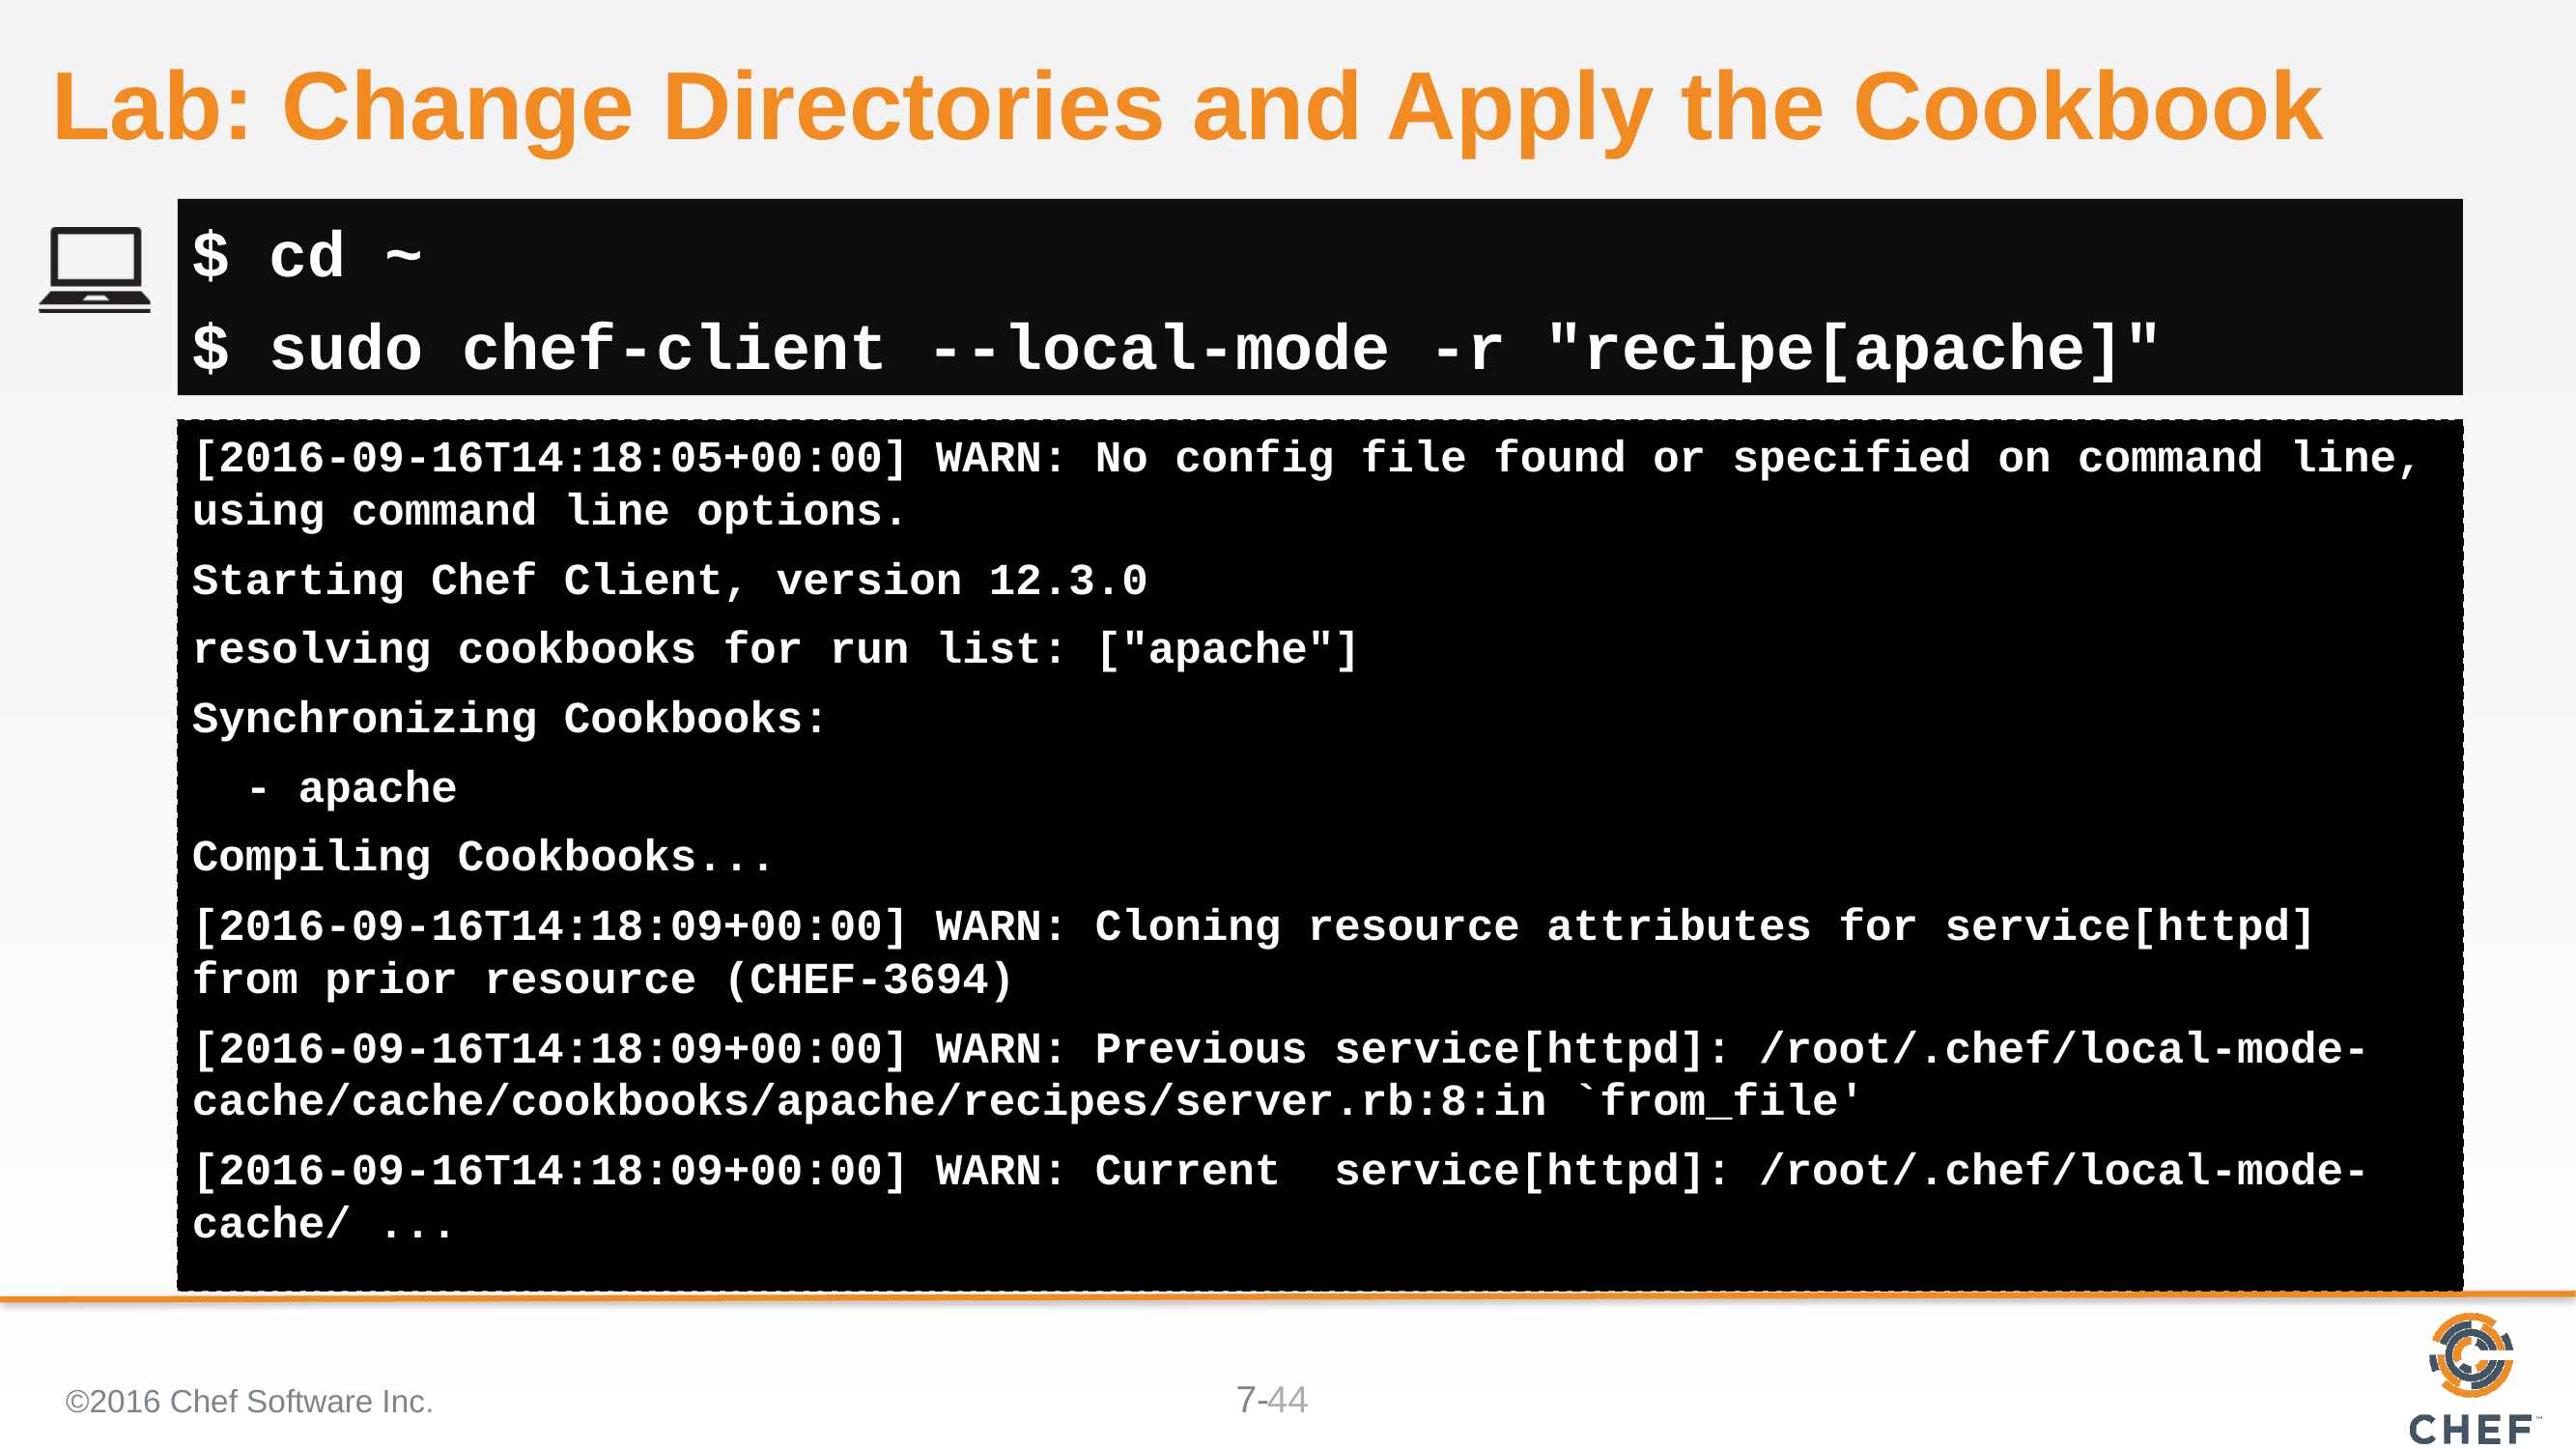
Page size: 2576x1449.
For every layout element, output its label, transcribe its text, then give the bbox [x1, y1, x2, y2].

slide_number 44 [998, 1359, 1578, 1437]
list $ cd ~ $ sudo chef-client --local-mode -r "recipe[apache]" [177, 198, 2463, 396]
picture [2399, 1297, 2550, 1449]
footer ©2016 Chef Software Inc. [51, 1359, 952, 1440]
list [2016-09-16T14:18:05+00:00] WARN: No config file found or specified on command line, using command line options. Starting Chef Client, version 12.3.0 resolving cookbooks for run list: ["apache"] Synchronizing Cookbooks: - apache Compiling Cookbooks... [2016-09-16T14:18:09+00:00] WARN: Cloning resource attributes for service[httpd] from prior resource (CHEF-3694) [2016-09-16T14:18:09+00:00] WARN: Previous service[httpd]: /root/.chef/local-mode-cache/cache/cookbooks/apache/recipes/server.rb:8:in `from_file' [2016-09-16T14:18:09+00:00] WARN: Current service[httpd]: /root/.chef/local-mode-cache/ ... [177, 419, 2464, 1292]
title Lab: Change Directories and Apply the Cookbook [51, 55, 2500, 174]
